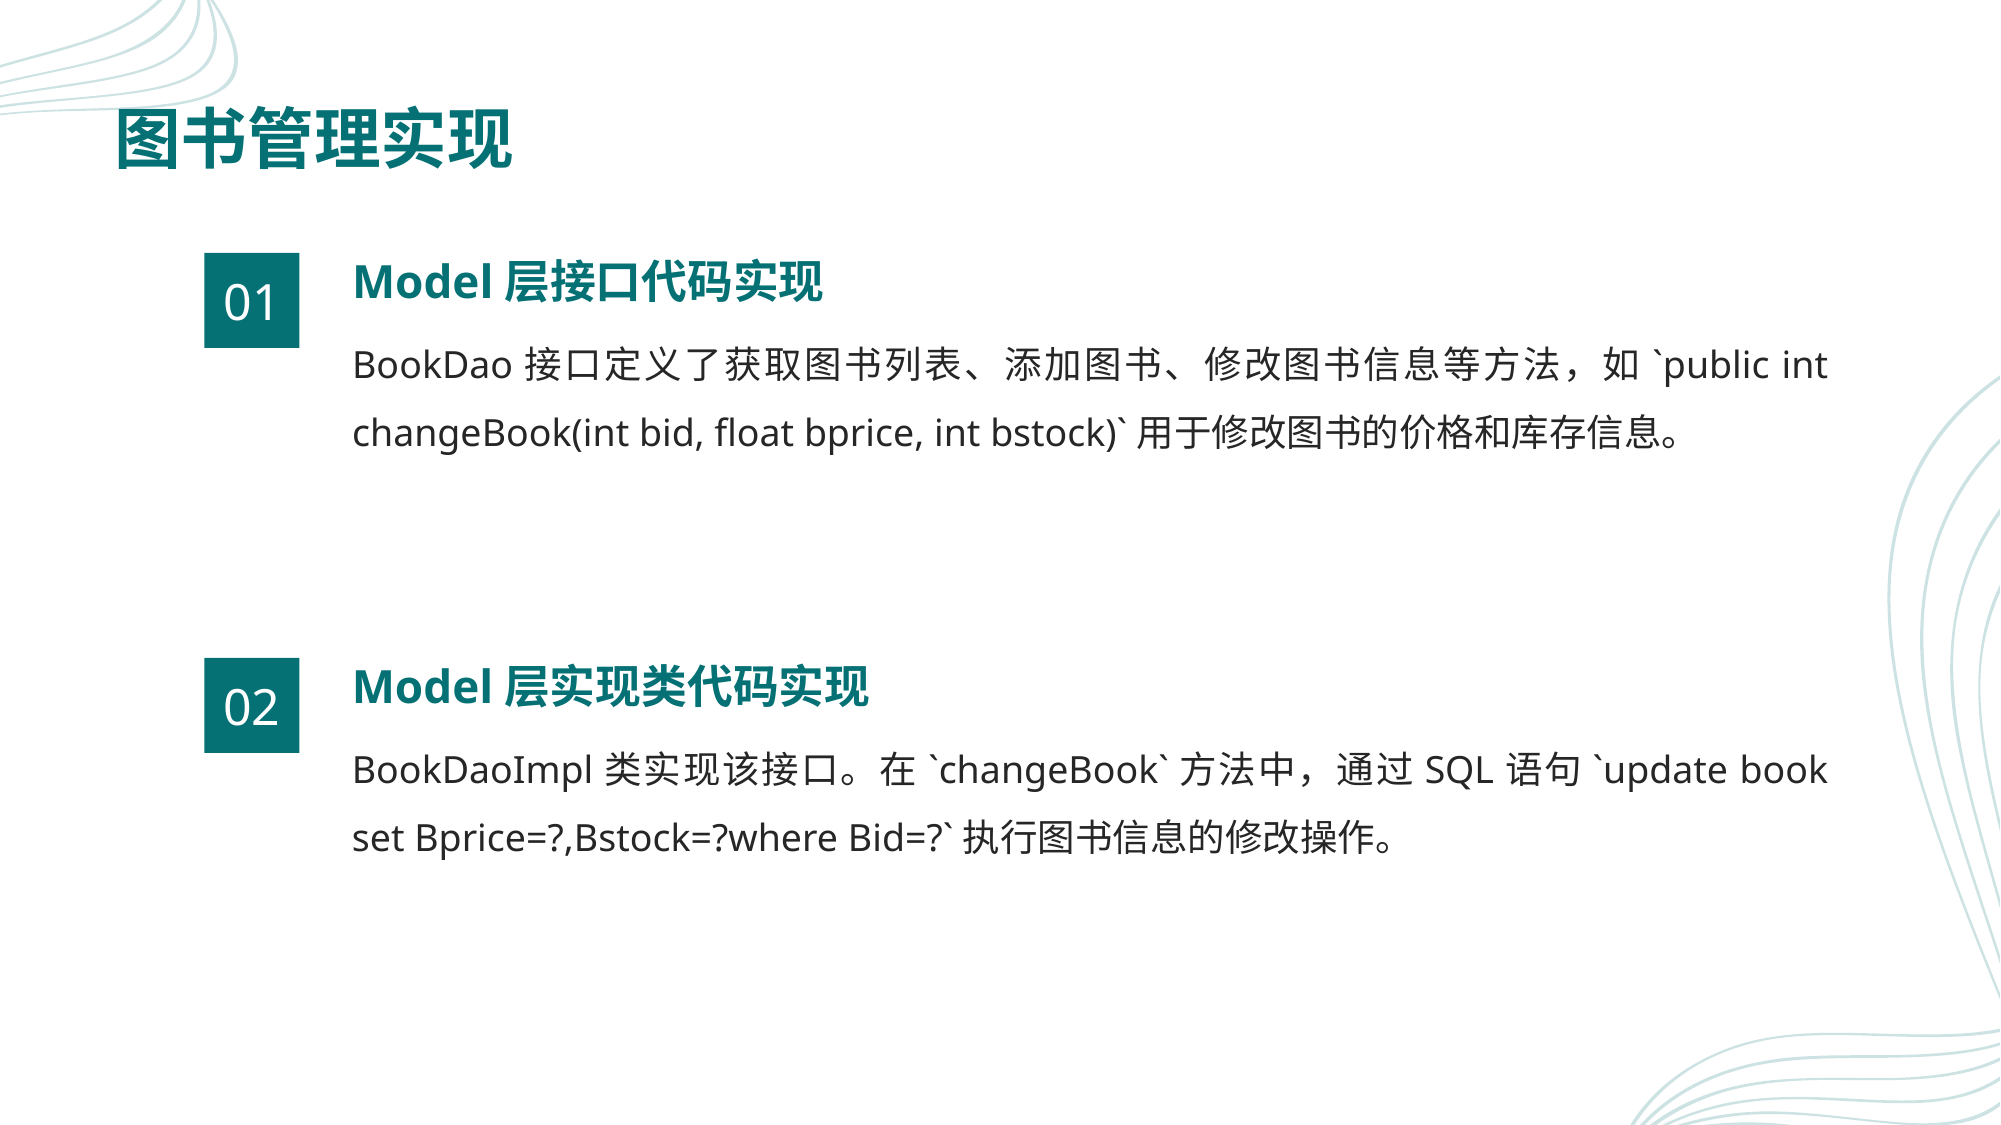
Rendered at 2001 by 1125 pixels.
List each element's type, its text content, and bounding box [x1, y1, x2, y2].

text_box 02 [203, 657, 300, 754]
text_box BookDaoImpl类实现该接口。在`changeBook`方法中，通过SQL语句`update book set Bprice=?,Bstock=?where Bid=?`执行图书信息的修改操作。 [351, 723, 1829, 1018]
title 图书管理实现 [114, 59, 1886, 178]
text_box BookDao接口定义了获取图书列表、添加图书、修改图书信息等方法，如`public int changeBook(int bid, float bprice, int bstock)`用于修改图书的价格和库存信息。 [352, 319, 1829, 613]
text_box Model层实现类代码实现 [351, 646, 1829, 723]
text_box 01 [203, 252, 301, 349]
text_box Model层接口代码实现 [352, 242, 1829, 318]
